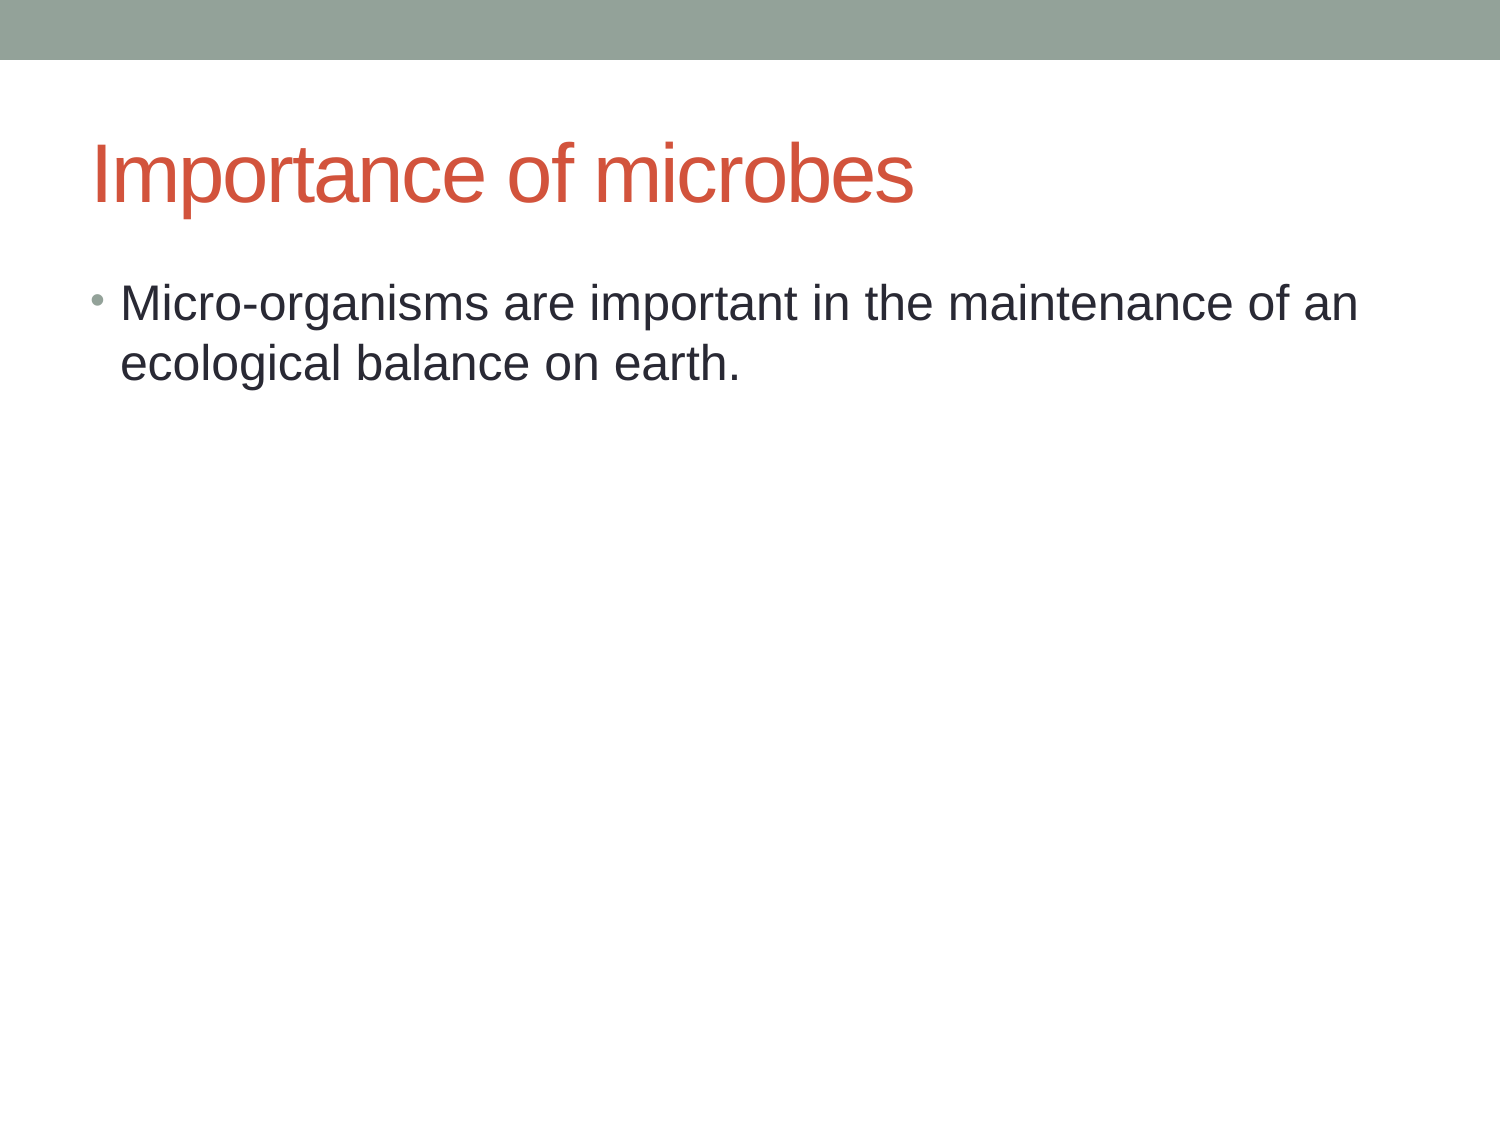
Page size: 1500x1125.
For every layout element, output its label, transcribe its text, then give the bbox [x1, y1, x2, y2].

title Importance of microbes [75, 87, 1425, 250]
list Micro-organisms are important in the maintenance of an ecological balance on earth. [75, 262, 1425, 1063]
